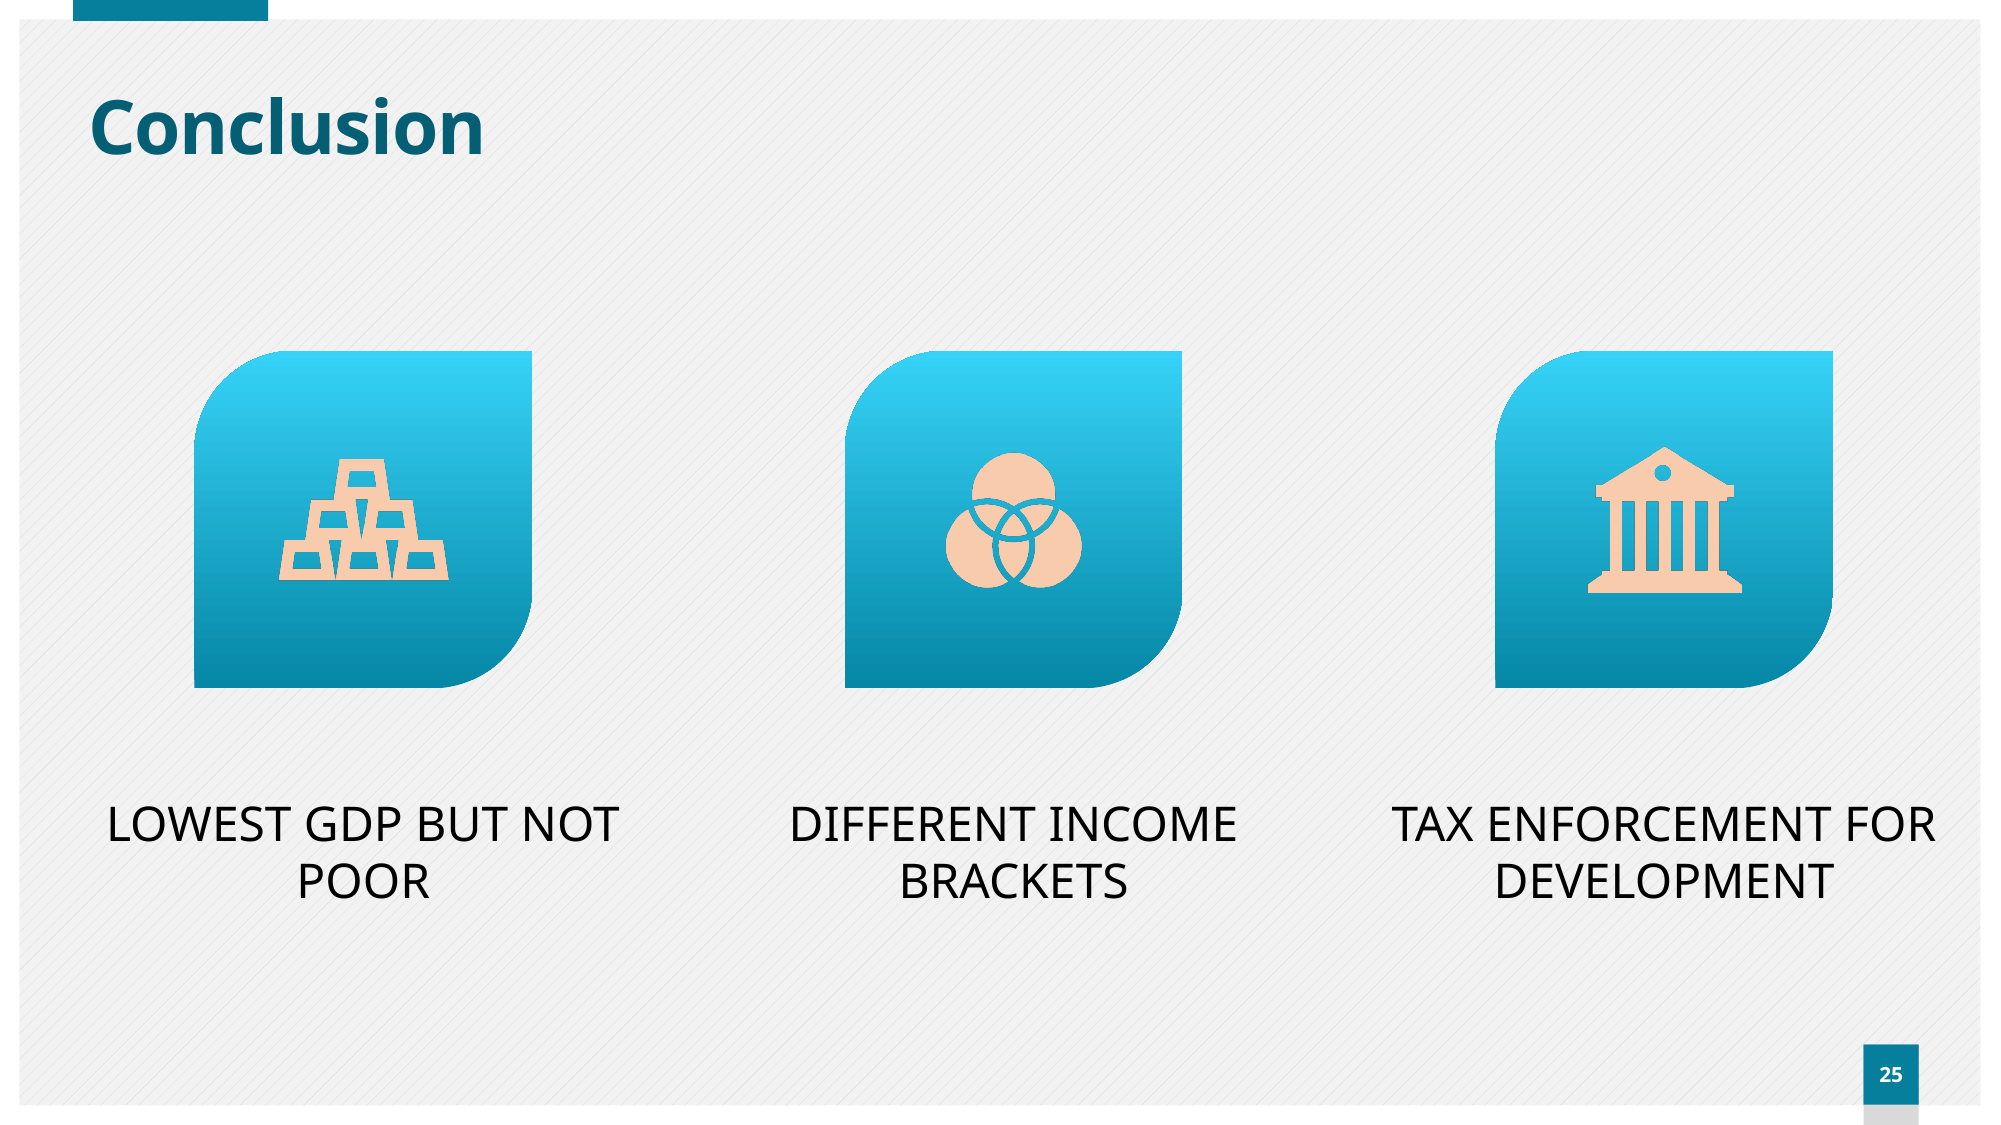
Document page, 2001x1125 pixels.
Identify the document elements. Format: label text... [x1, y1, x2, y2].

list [73, 239, 1955, 1023]
title Conclusion [73, 82, 1907, 179]
